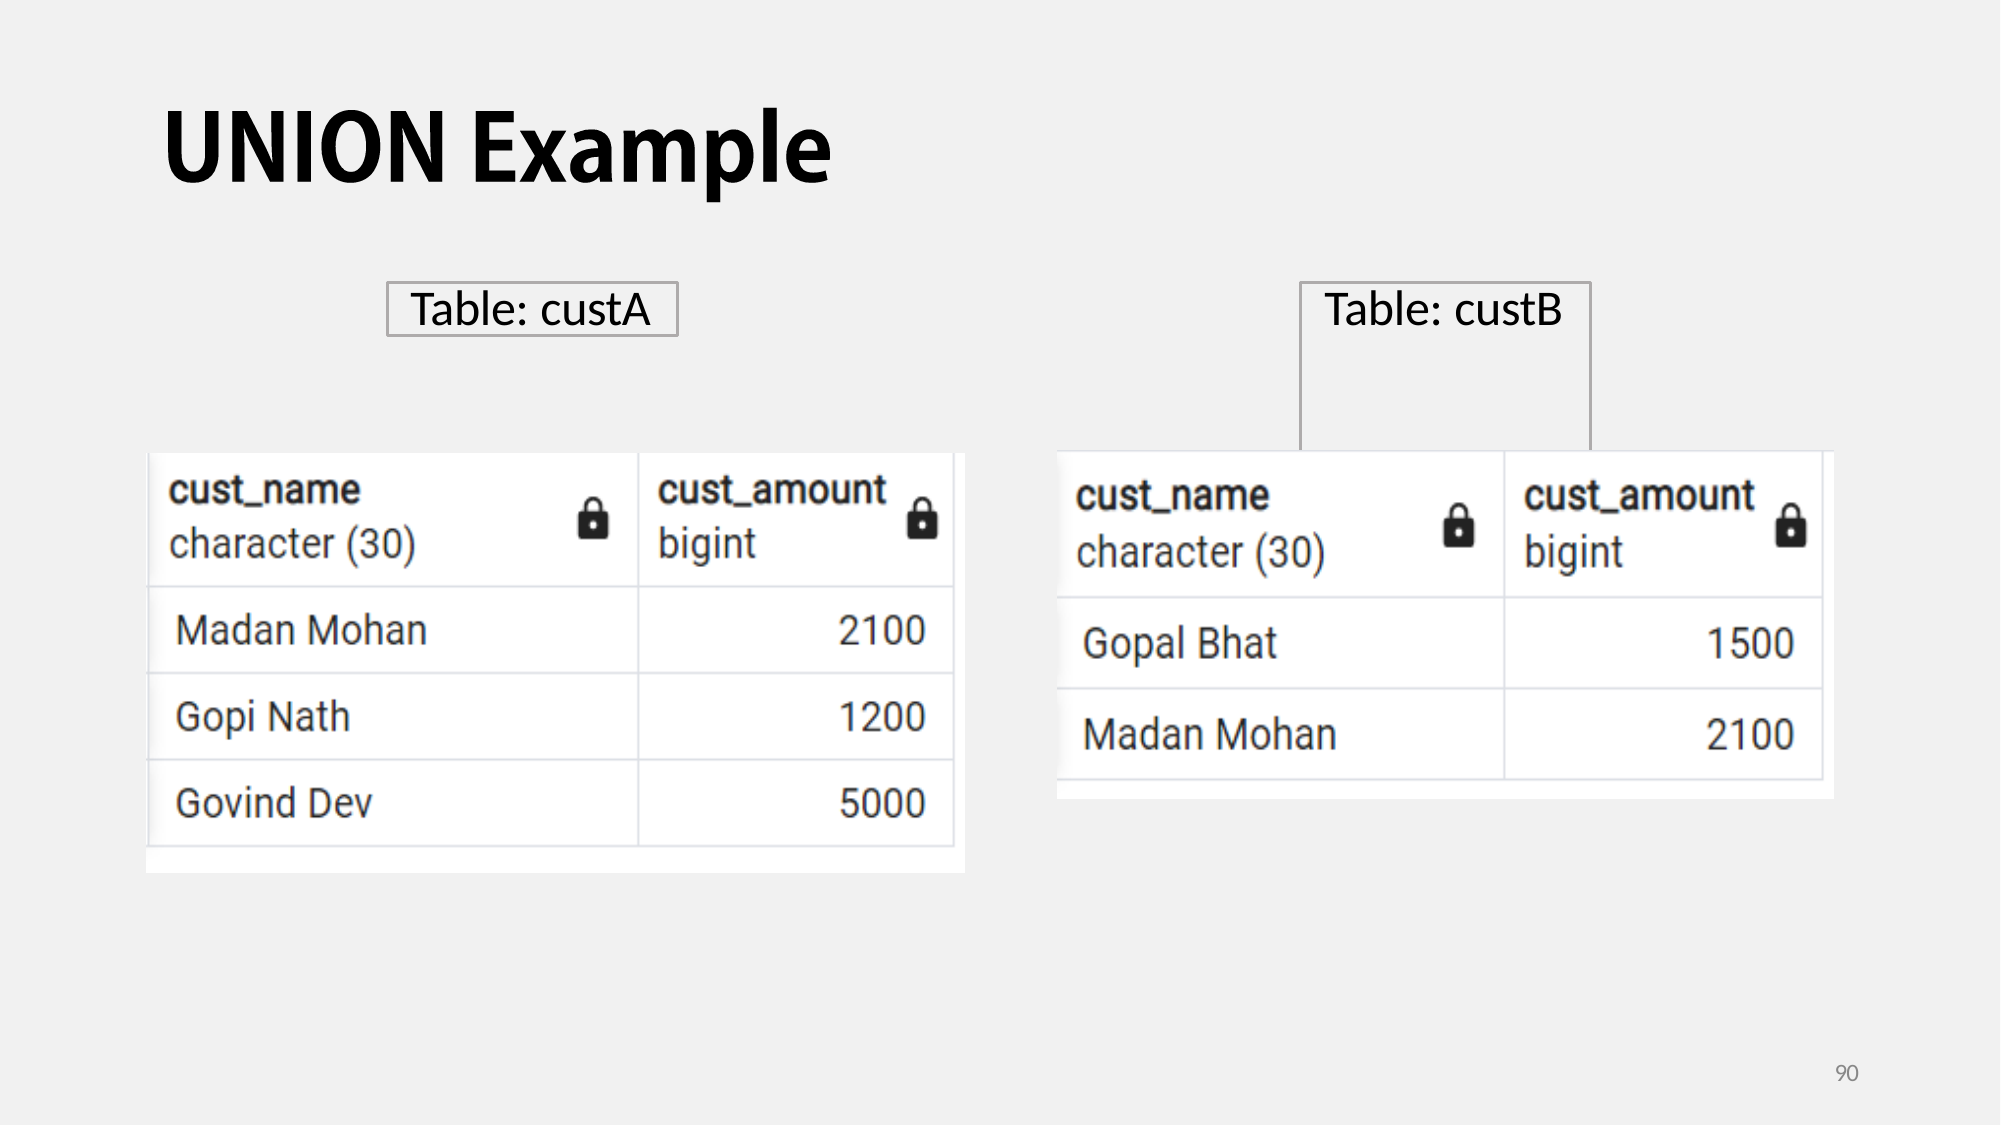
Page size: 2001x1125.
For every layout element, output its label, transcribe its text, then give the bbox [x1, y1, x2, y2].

picture [161, 92, 886, 209]
picture [146, 452, 966, 873]
slide_number 90 [1802, 1060, 1863, 1100]
title Table: custB [1300, 282, 1591, 448]
text_box Table: custA [387, 282, 678, 336]
picture [1056, 449, 1834, 800]
